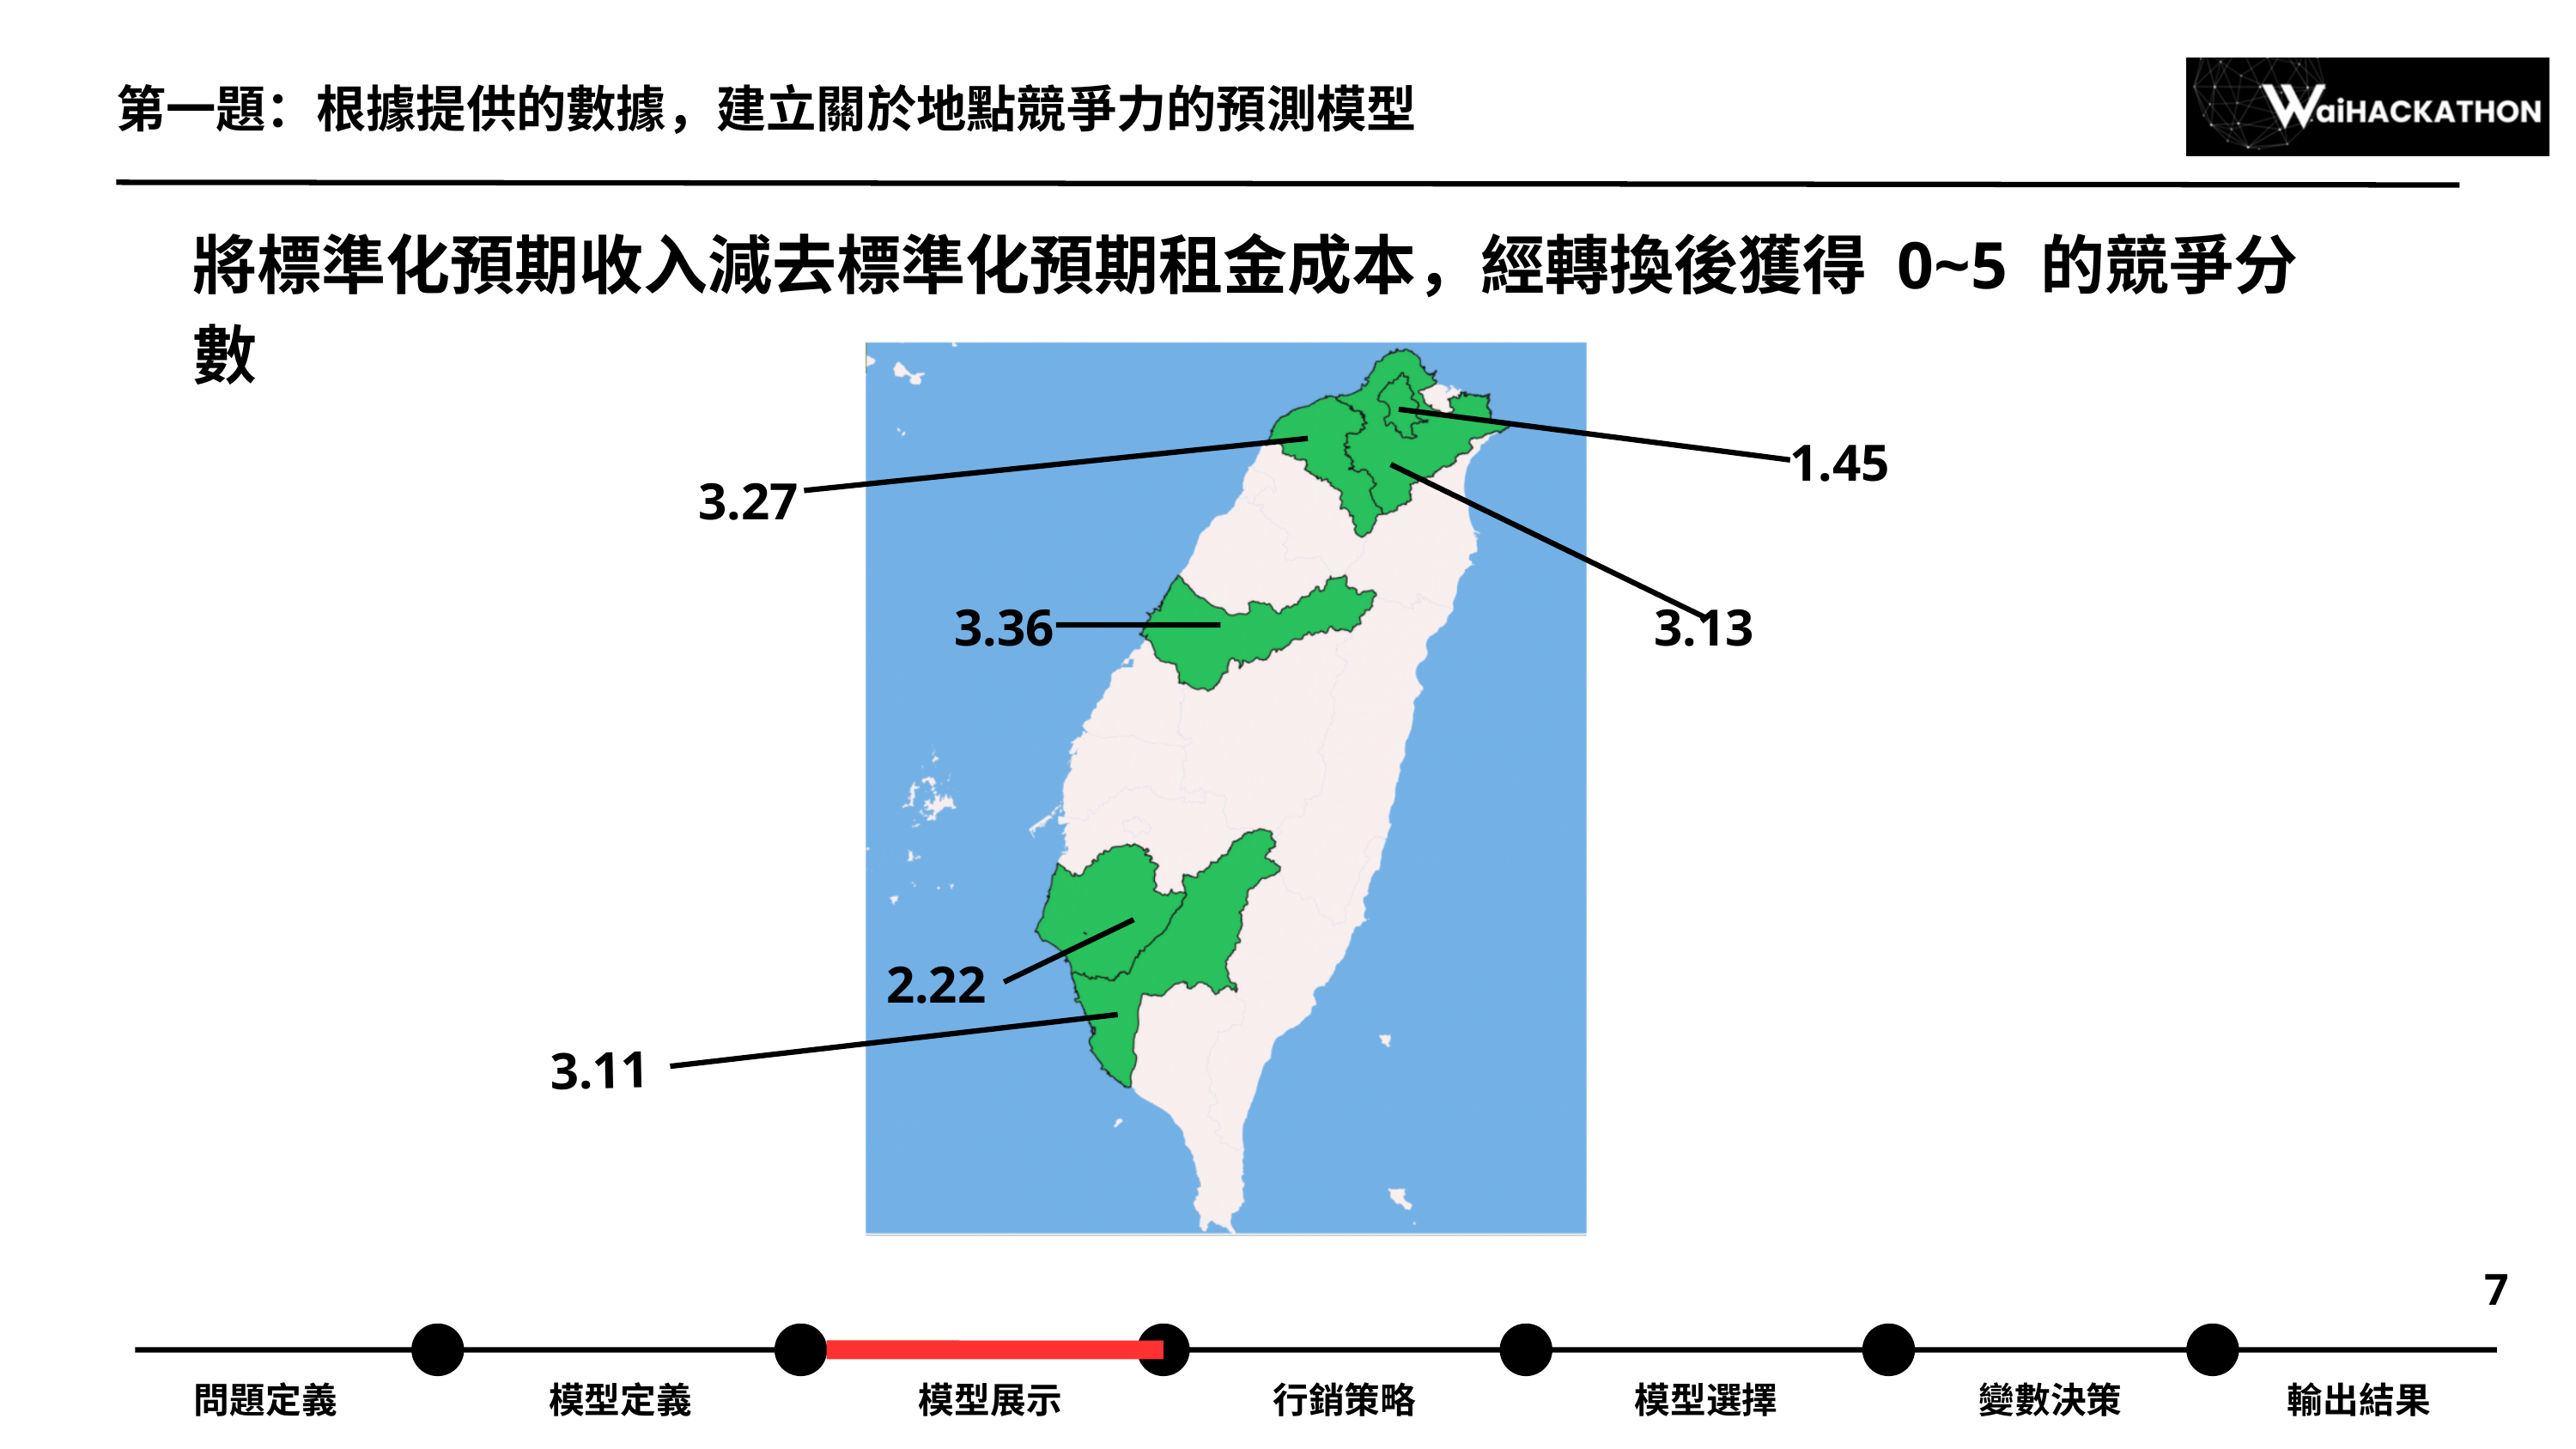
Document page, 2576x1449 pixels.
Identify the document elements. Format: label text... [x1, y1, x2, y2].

text_box 3.36 [951, 585, 1056, 656]
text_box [410, 1323, 465, 1377]
text_box 問題定義 [141, 1370, 391, 1422]
text_box 模型定義 [495, 1370, 745, 1422]
text_box 輸出結果 [2239, 1370, 2488, 1422]
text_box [1862, 1323, 1916, 1377]
text_box 7 [2484, 1252, 2510, 1313]
text_box 3.13 [1654, 585, 1862, 656]
text_box 變數決策 [1926, 1370, 2175, 1422]
text_box 行銷策略 [1220, 1370, 1469, 1422]
text_box 1.45 [1789, 421, 2239, 491]
text_box 2.22 [845, 943, 1027, 1013]
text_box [1499, 1323, 1553, 1377]
text_box 3.27 [670, 459, 827, 530]
text_box [2186, 58, 2550, 156]
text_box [1136, 1323, 1190, 1377]
text_box 第一題：根據提供的數據，建立關於地點競爭力的預測模型 [116, 67, 2263, 138]
text_box [866, 392, 1587, 1237]
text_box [774, 1323, 828, 1377]
text_box 3.11 [529, 1027, 671, 1100]
text_box 模型展示 [866, 1370, 1115, 1422]
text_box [2185, 1323, 2239, 1377]
text_box 模型選擇 [1582, 1370, 1831, 1422]
text_box 將標準化預期收入減去標準化預期租金成本，經轉換後獲得 0~5 的競爭分數 [192, 211, 2341, 392]
